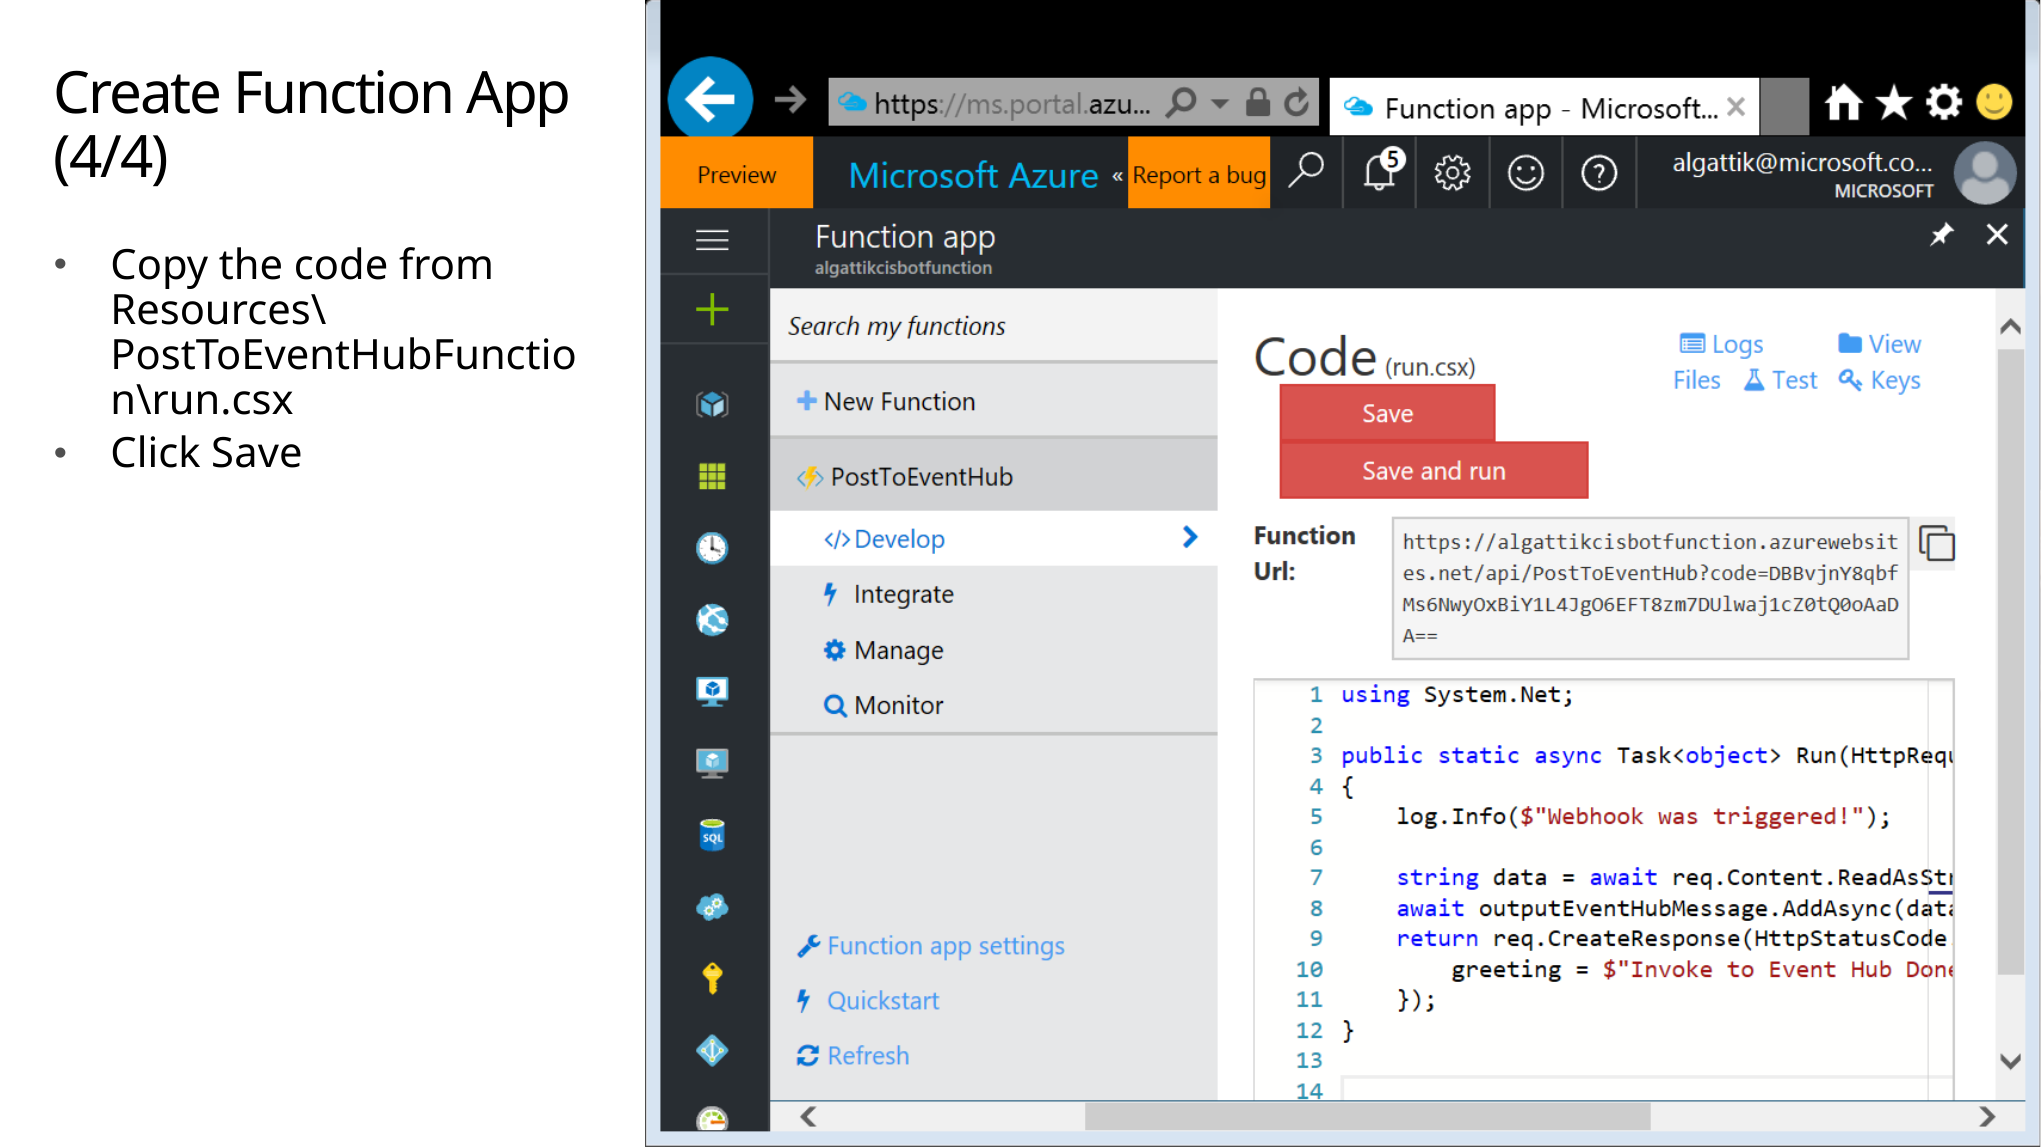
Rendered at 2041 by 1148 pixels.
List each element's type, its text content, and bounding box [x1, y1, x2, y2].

picture [644, 0, 2041, 1148]
title Create Function App (4/4) [30, 48, 616, 207]
list Copy the code from Resources\PostToEventHubFunction\run.csx Click Save [30, 228, 616, 451]
